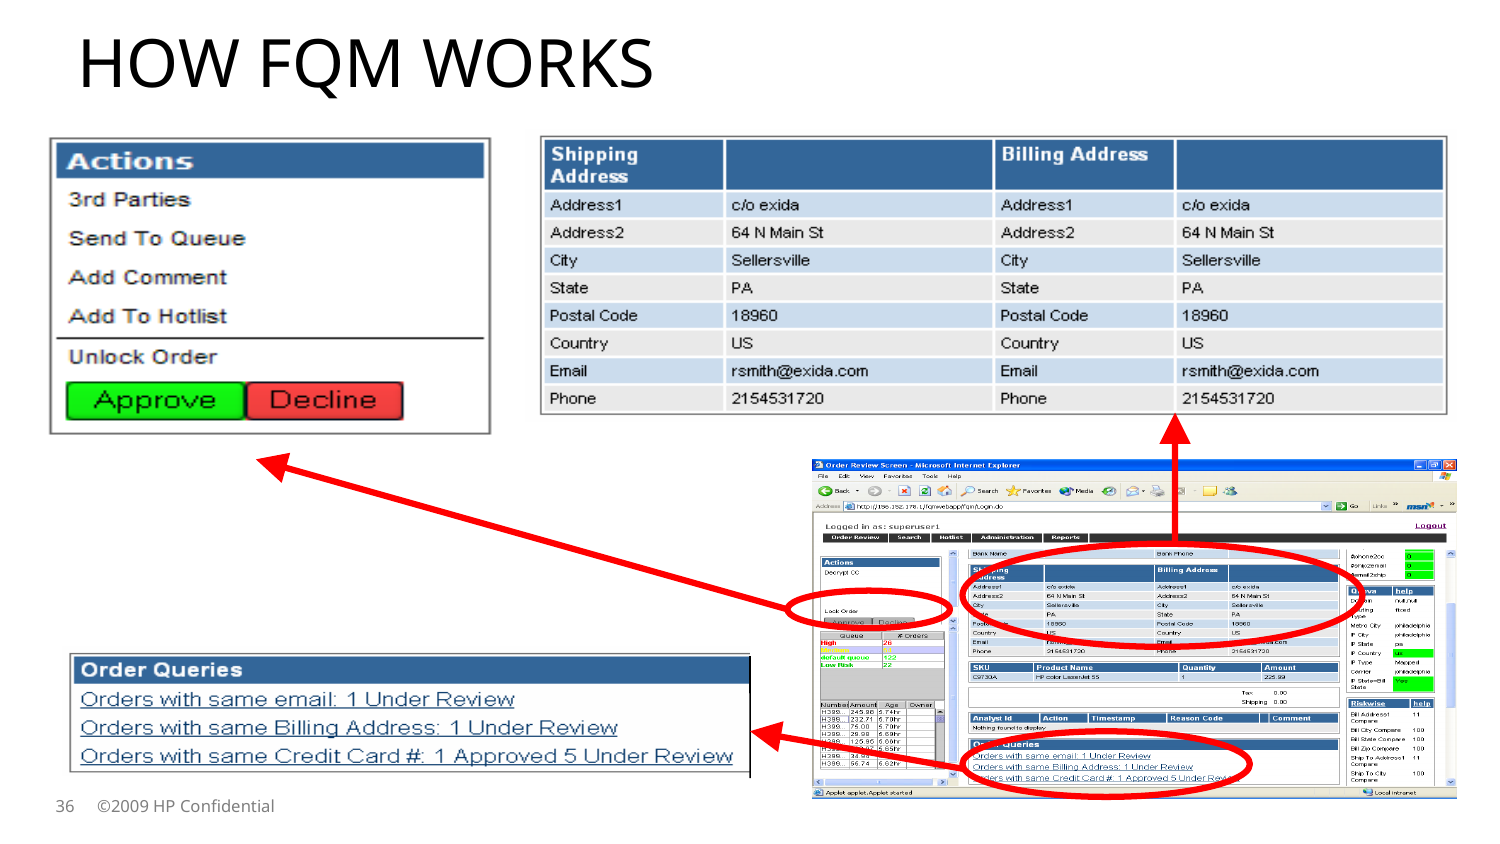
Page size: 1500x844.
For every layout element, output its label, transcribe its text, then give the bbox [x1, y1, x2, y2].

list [812, 459, 1457, 799]
picture [62, 646, 751, 777]
text_box [1164, 431, 1186, 457]
title How FQM Works [62, 28, 1327, 100]
picture [43, 129, 494, 443]
text_box [754, 724, 807, 745]
picture [524, 129, 1457, 422]
text_box [787, 597, 807, 622]
text_box [255, 455, 788, 610]
